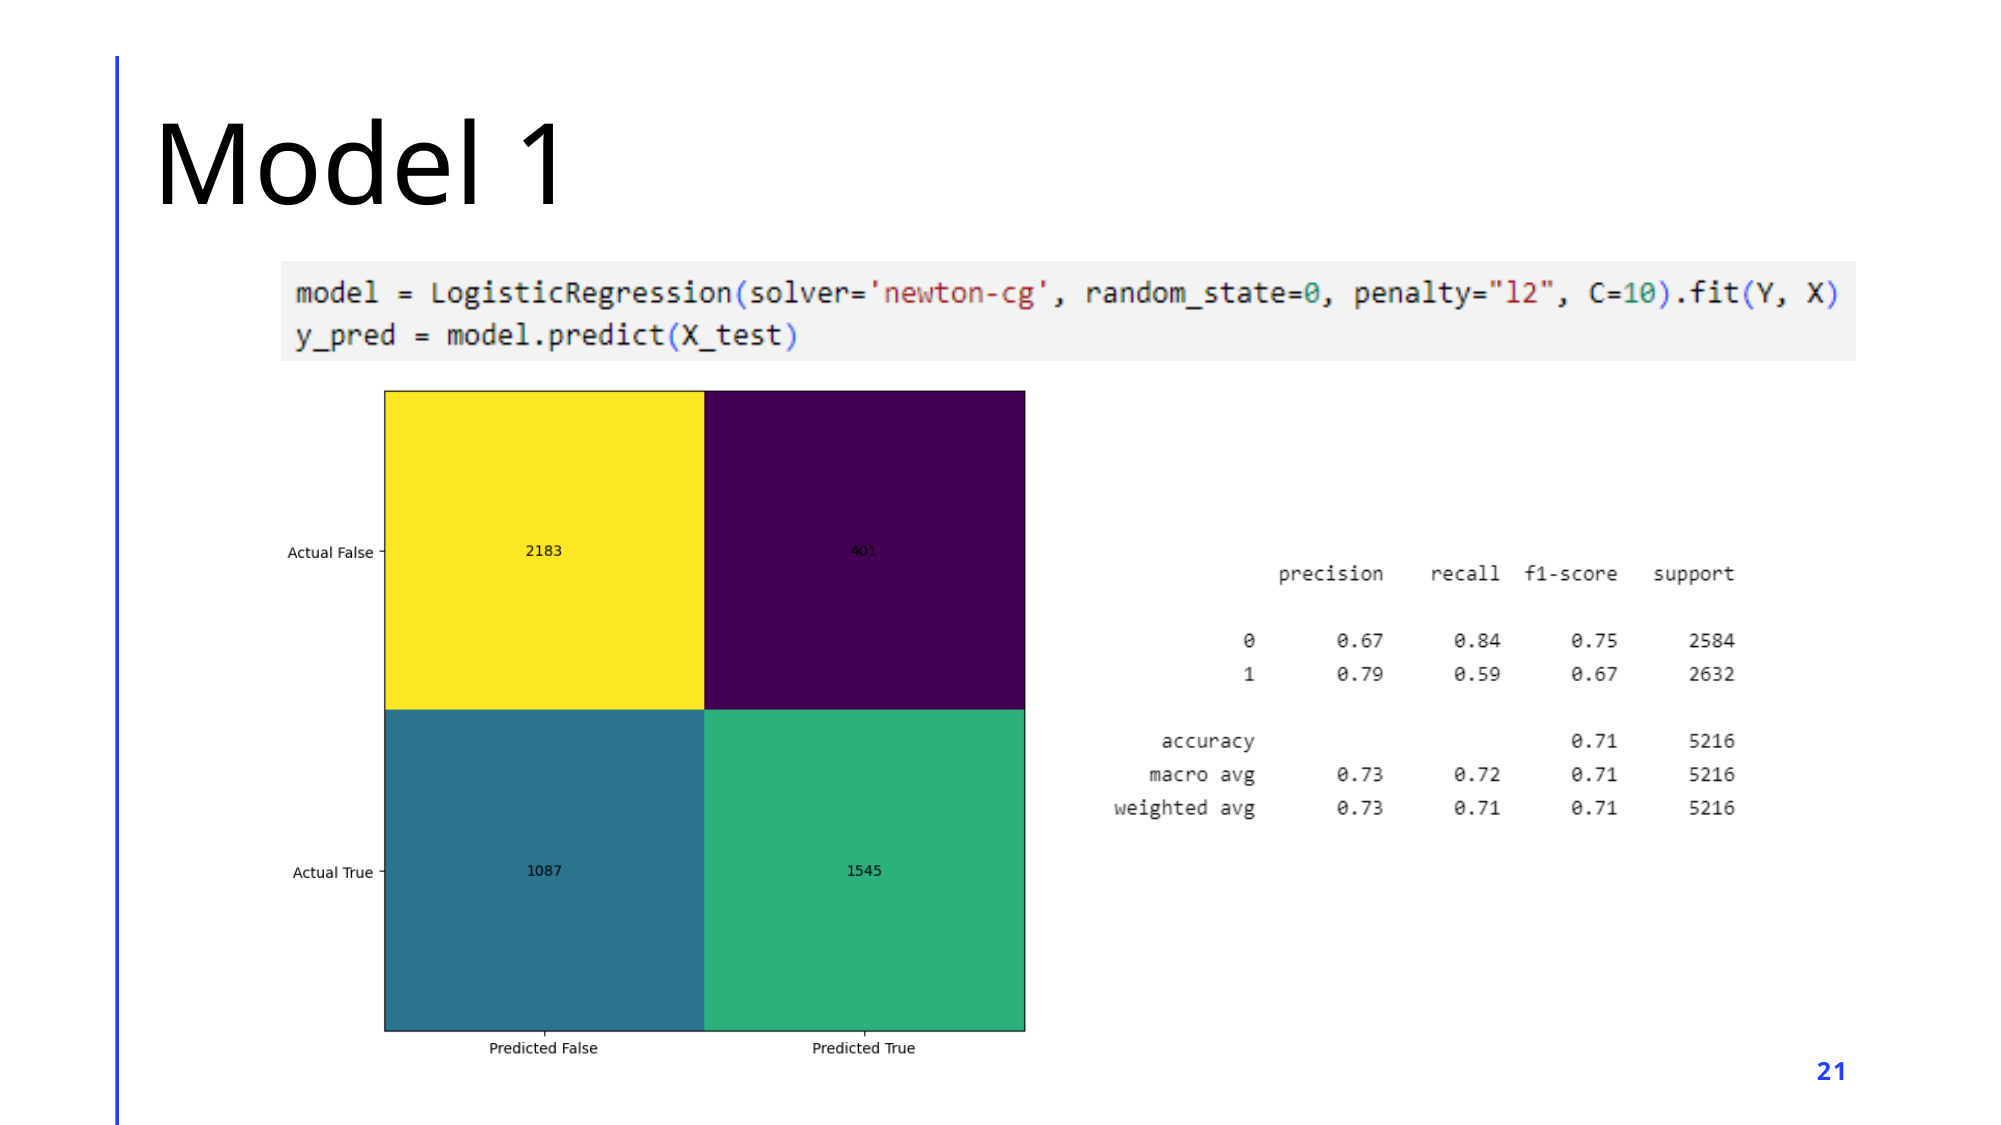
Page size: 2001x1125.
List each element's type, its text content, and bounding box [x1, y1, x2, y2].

picture [1104, 539, 1830, 827]
slide_number 21 [1412, 1042, 1863, 1103]
picture [281, 261, 1856, 361]
picture [270, 373, 1069, 1073]
title Model 1 [137, 59, 1863, 278]
